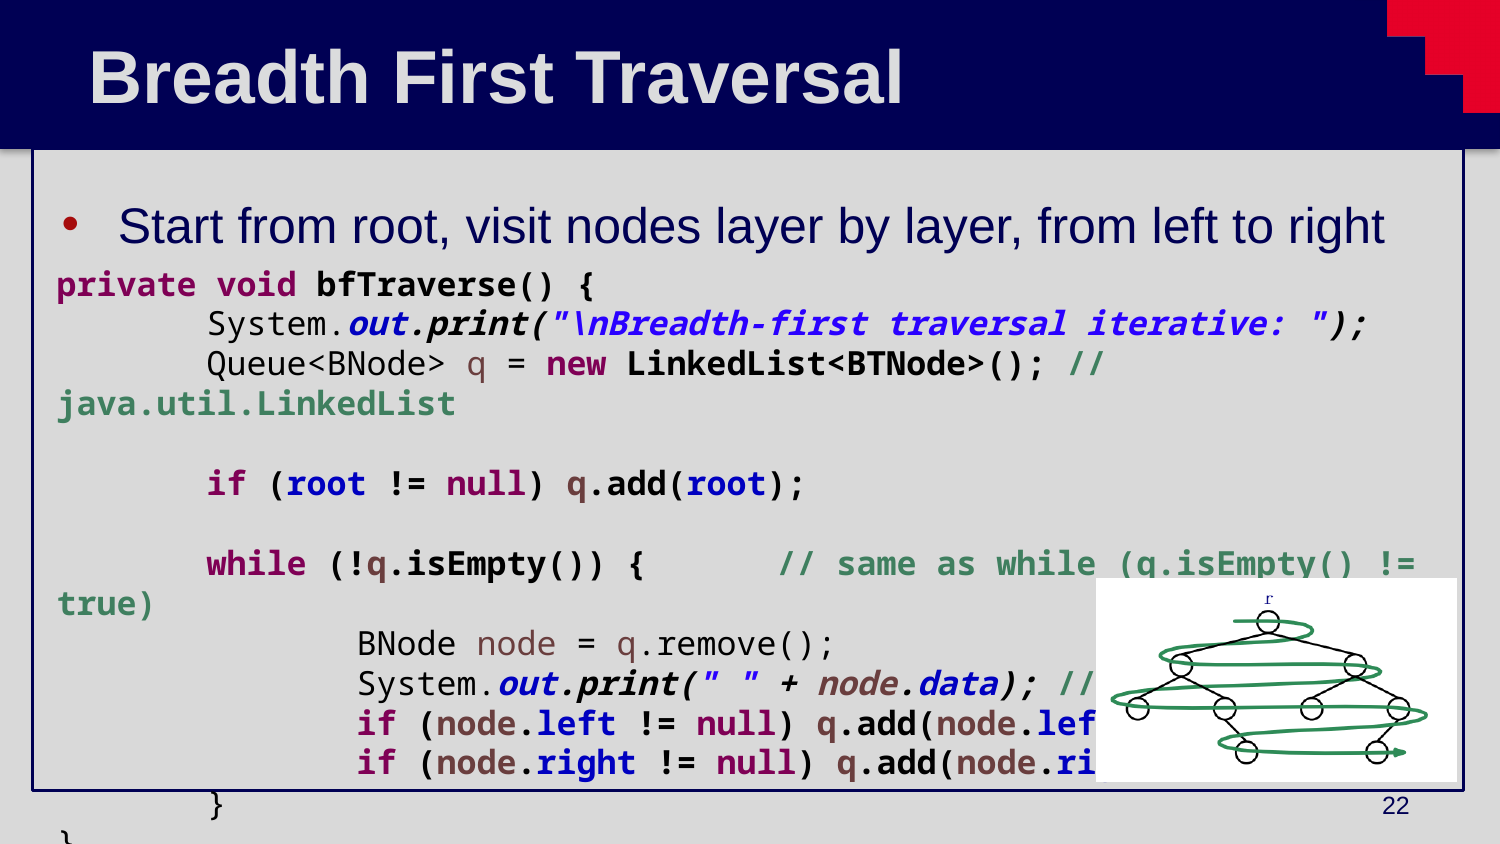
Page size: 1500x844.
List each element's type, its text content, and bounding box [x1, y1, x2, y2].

title Breadth First Traversal [0, 0, 1356, 150]
picture [1387, 0, 1500, 113]
picture [1096, 578, 1457, 783]
slide_number 22 [1074, 782, 1425, 827]
list Start from root, visit nodes layer by layer, from left to right [31, 146, 1465, 792]
text_box private void bfTraverse() { System.out.print("\nBreadth-first traversal iterative: "); Queue<BNode> q = new LinkedList<BTNode>(); // java.util.LinkedList if (root != null) q.add(root); while (!q.isEmpty()) { // same as while (q.isEmpty() != true) BNode node = q.remove(); System.out.print(" " + node.data); // visit node if (node.left != null) q.add(node.left); if (node.right != null) q.add(node.right); } } [41, 255, 1453, 844]
